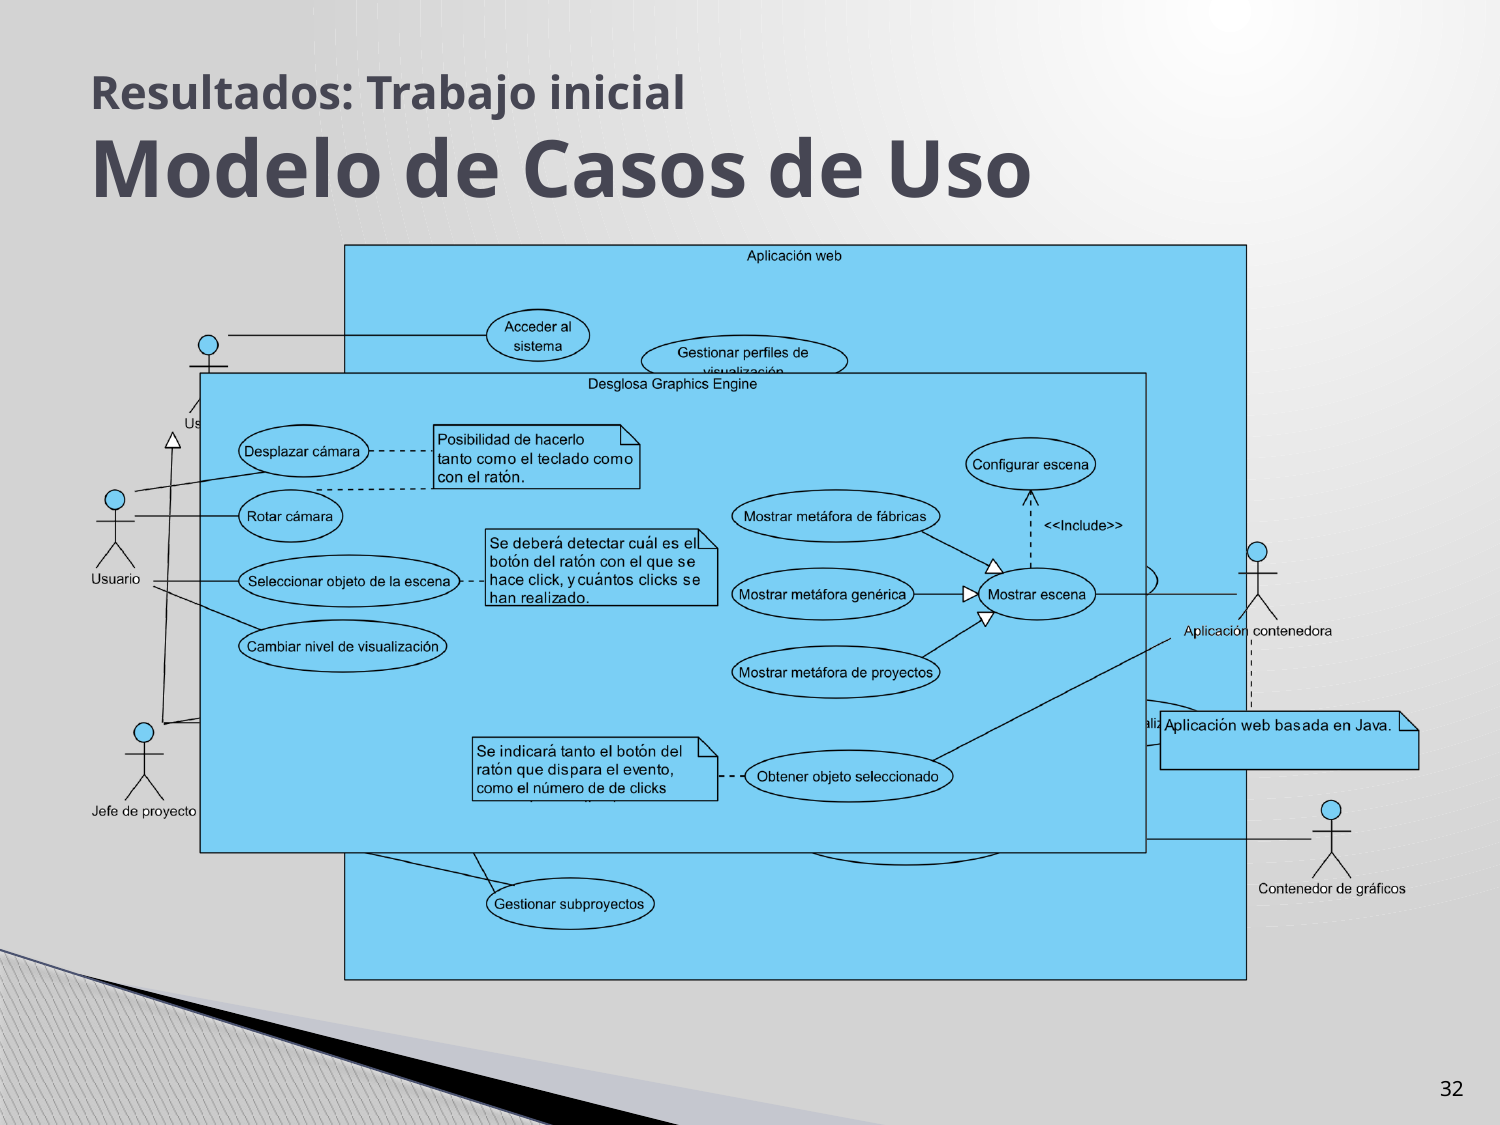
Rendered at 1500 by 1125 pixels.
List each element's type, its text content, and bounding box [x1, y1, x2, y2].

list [77, 242, 1423, 369]
title Resultados: Trabajo inicial Modelo de Casos de Uso [75, 45, 1425, 233]
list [77, 869, 1423, 986]
slide_number 32 [1418, 1051, 1479, 1112]
picture [74, 369, 1426, 859]
